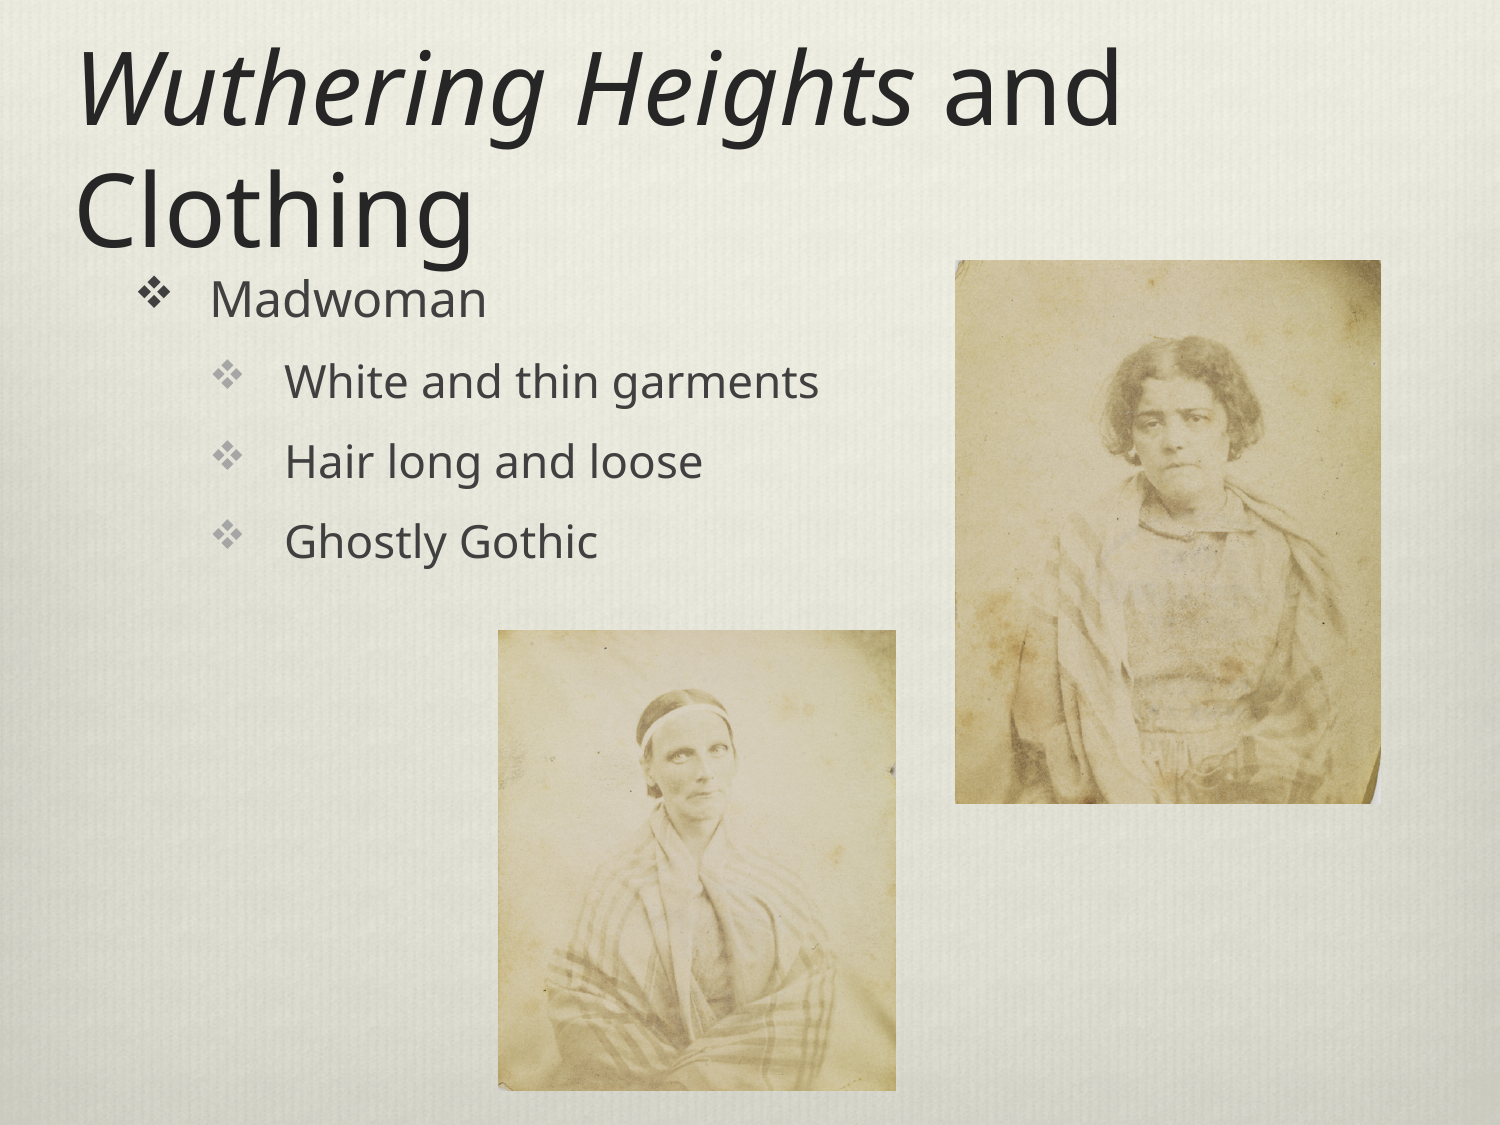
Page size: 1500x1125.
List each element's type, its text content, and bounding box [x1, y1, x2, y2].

list Madwoman White and thin garments Hair long and loose Ghostly Gothic [119, 260, 1381, 1011]
picture [496, 629, 897, 1092]
picture [954, 259, 1382, 805]
title Wuthering Heights and Clothing [58, 51, 1439, 240]
